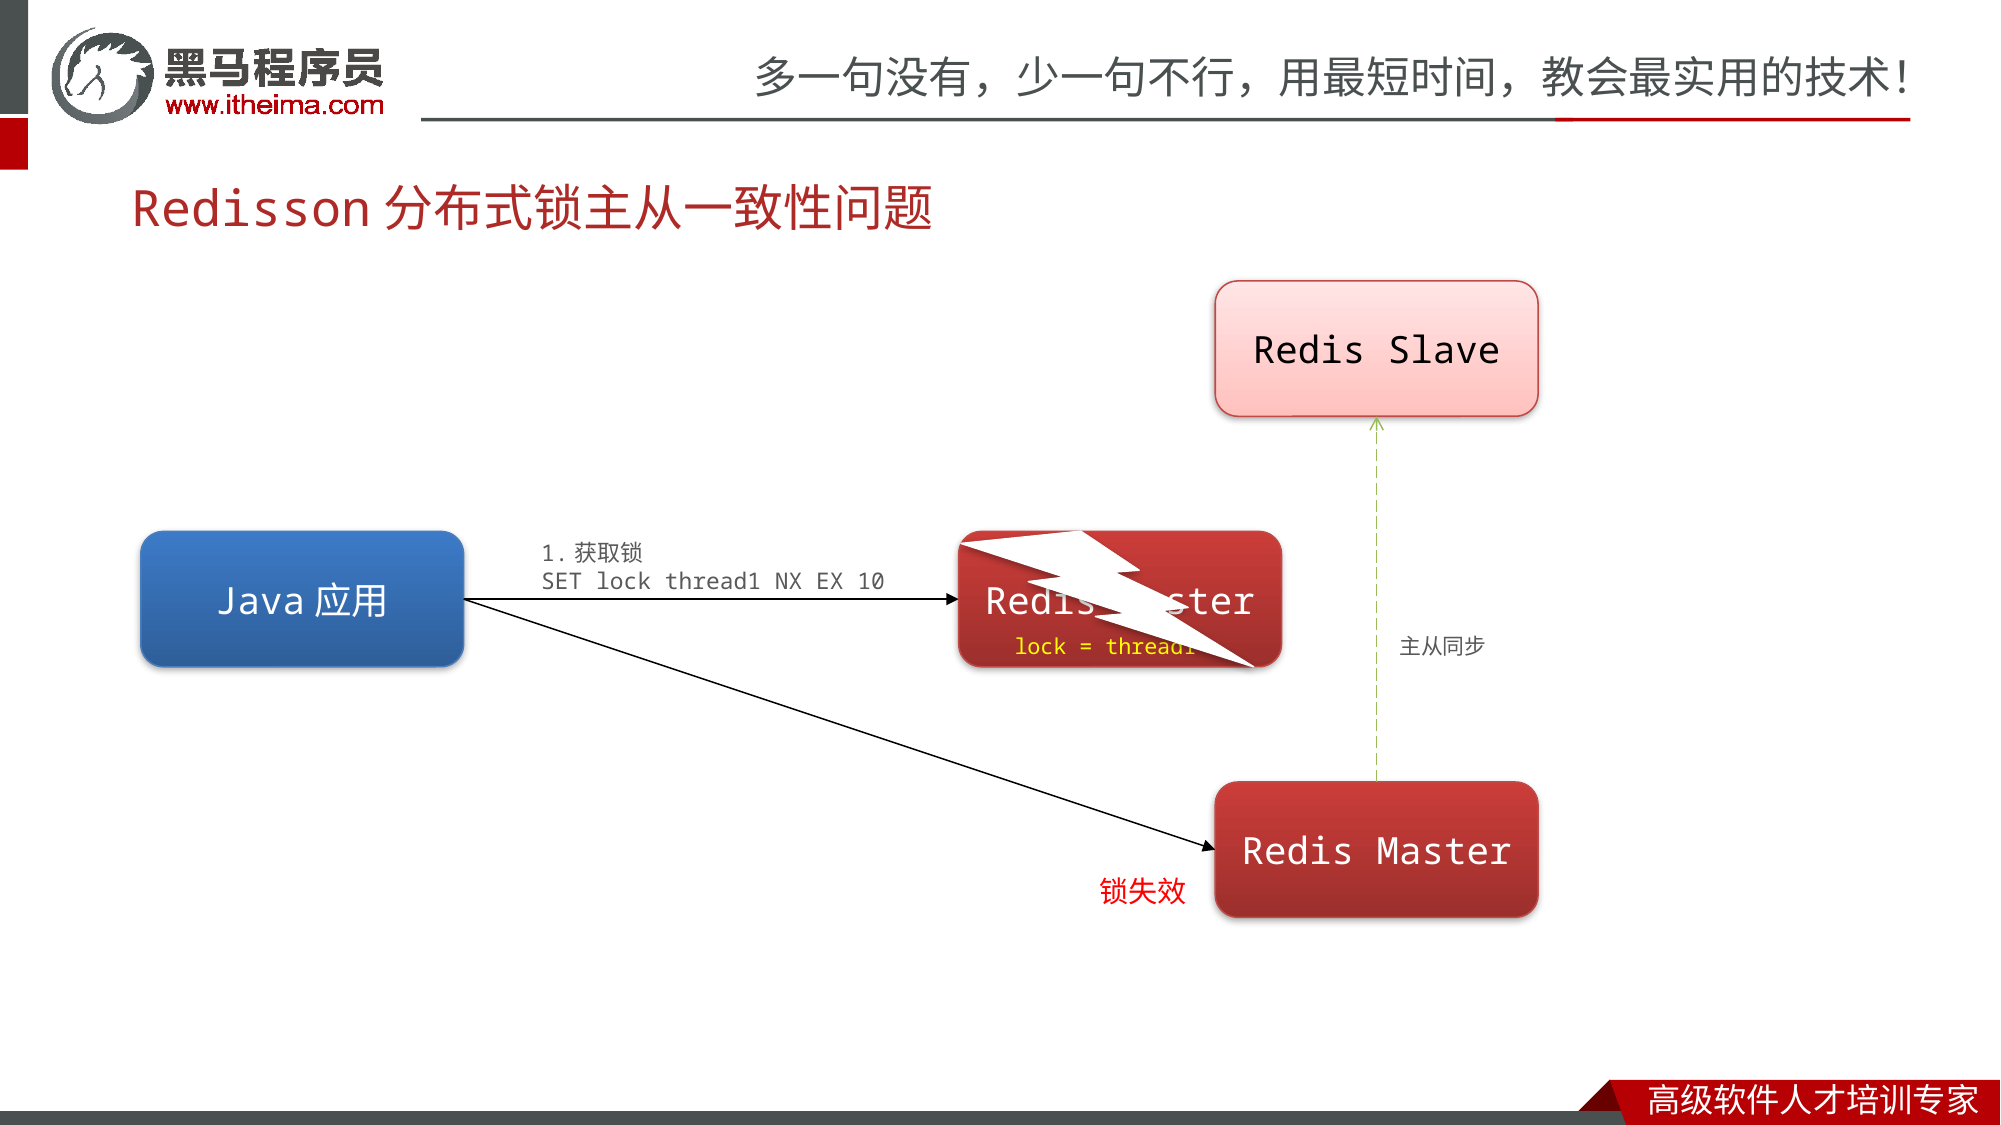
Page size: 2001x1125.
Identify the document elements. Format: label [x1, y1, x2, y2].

text_box [1384, 625, 1502, 667]
text_box [140, 280, 1539, 919]
picture [50, 26, 384, 125]
text_box [116, 169, 1872, 245]
text_box [1084, 866, 1202, 917]
